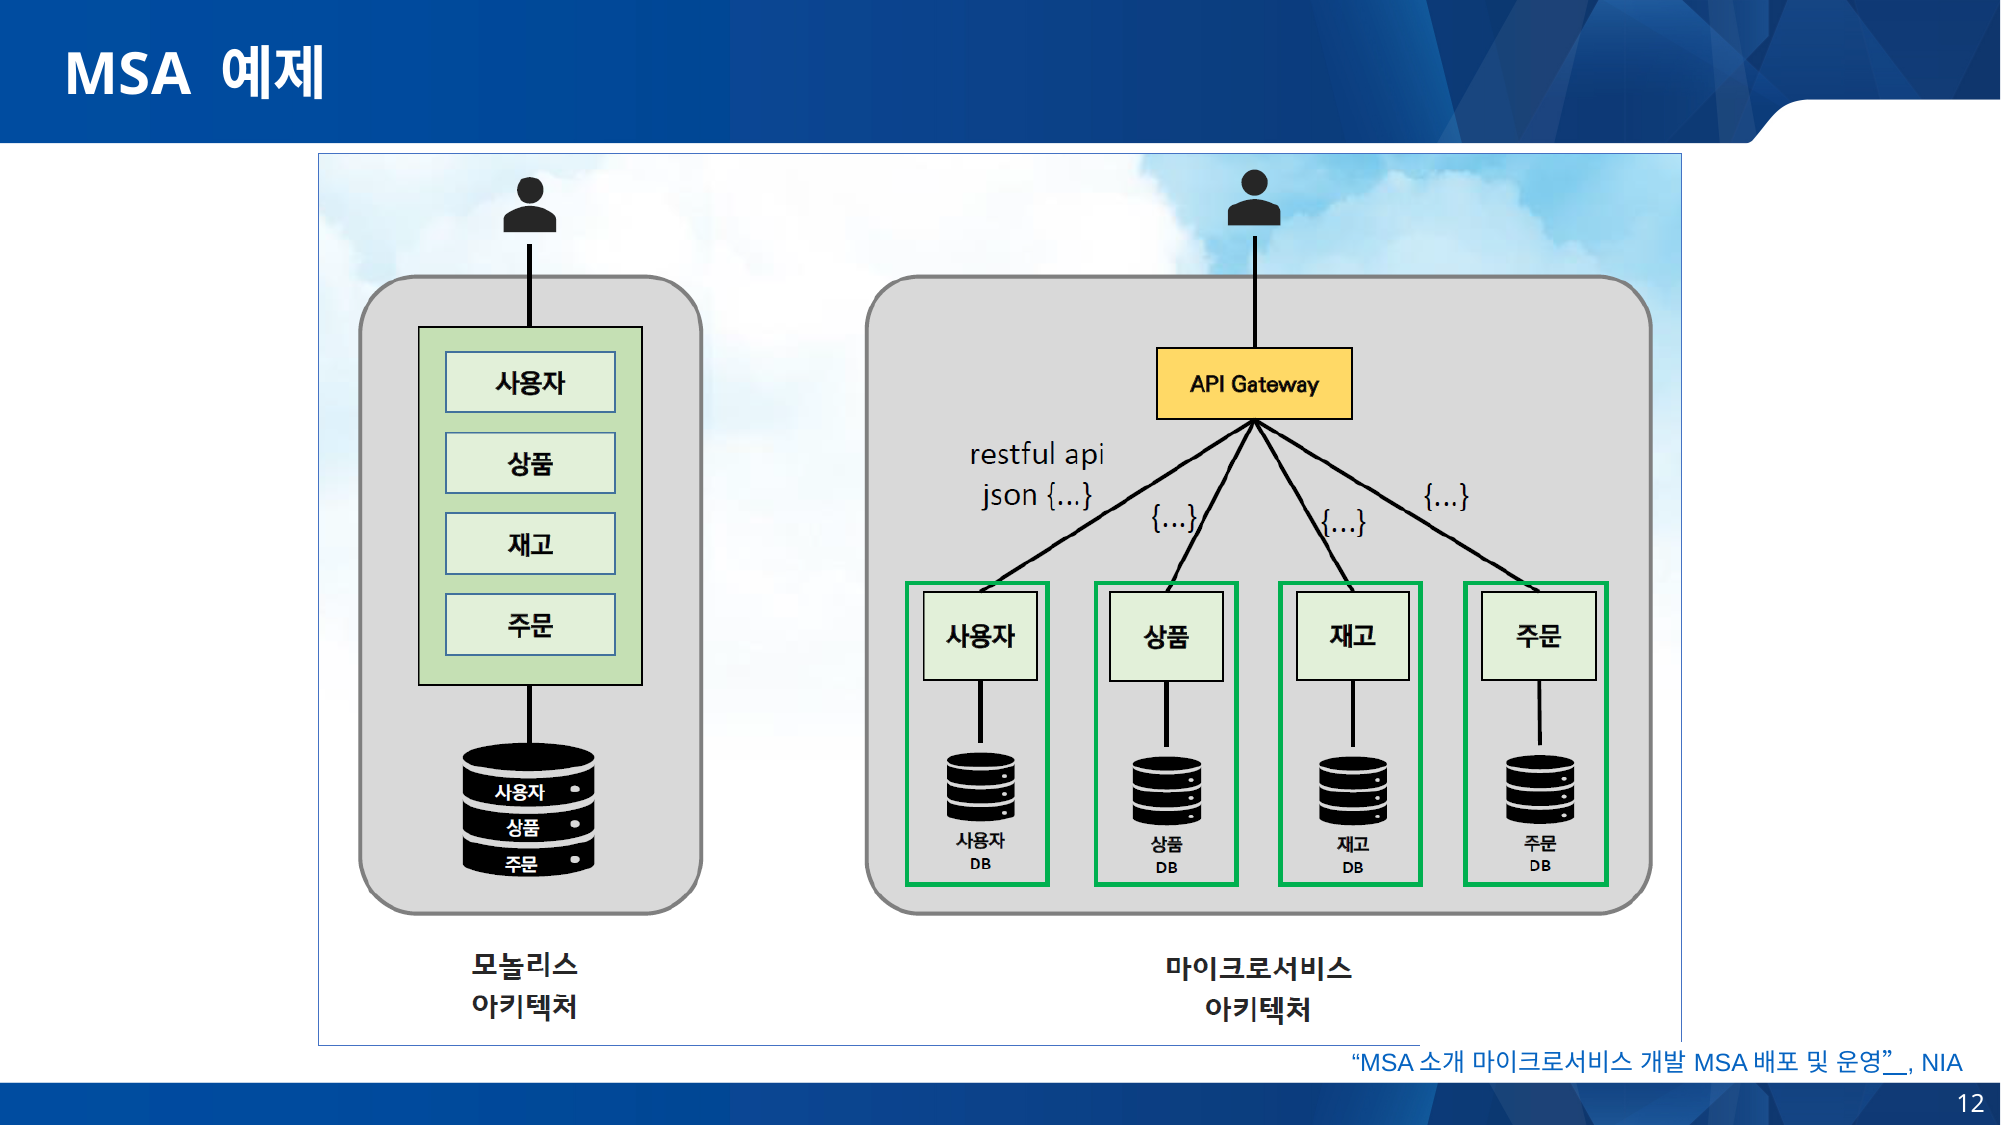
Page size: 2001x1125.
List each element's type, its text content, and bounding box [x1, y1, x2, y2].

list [318, 153, 1682, 1046]
picture [0, 0, 2001, 1125]
slide_number 12 [1787, 1090, 2000, 1125]
title MSA 예제 [48, 31, 1961, 120]
text_box “MSA 소개 마이크로서비스 개발 MSA 배포 및 운영”, NIA [1337, 1038, 2000, 1090]
